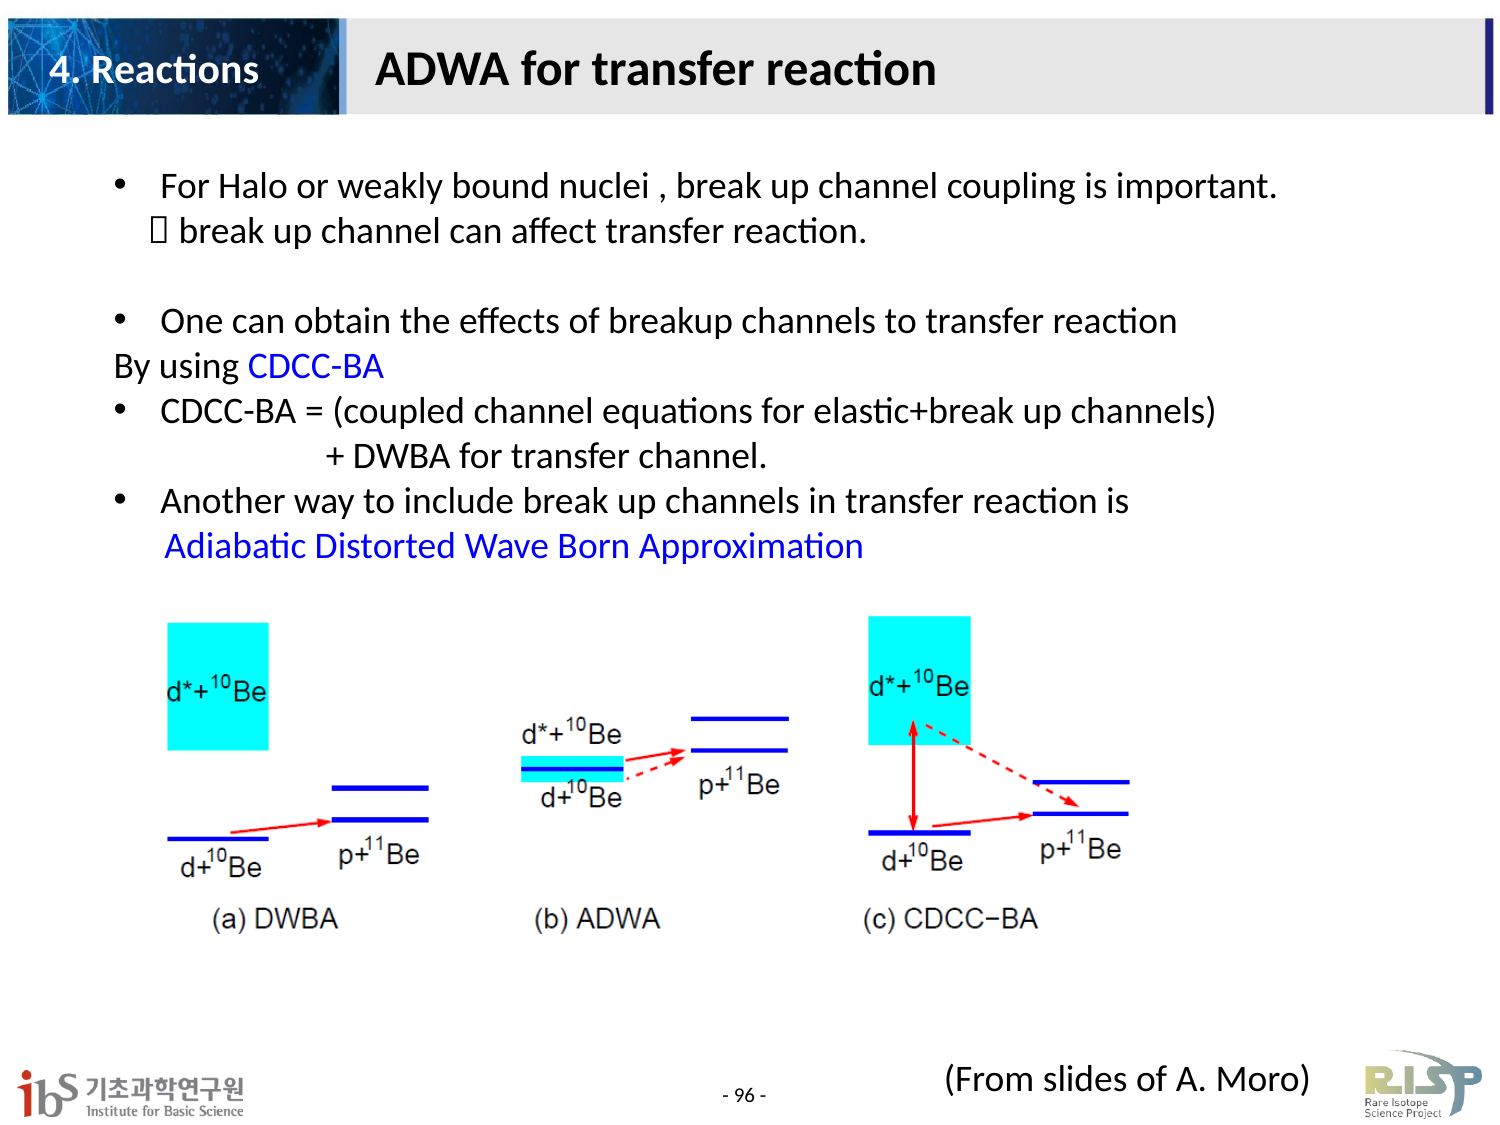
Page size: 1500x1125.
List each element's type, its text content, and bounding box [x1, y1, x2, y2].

text_box (From slides of A. Moro) [929, 1046, 1327, 1107]
picture [17, 1070, 243, 1117]
picture [51, 601, 1306, 970]
picture [2, 10, 1500, 130]
text_box For Halo or weakly bound nuclei , break up channel coupling is important.  break up channel can affect transfer reaction. One can obtain the effects of breakup channels to transfer reaction By using CDCC-BA CDCC-BA = (coupled channel equations for elastic+break up channels) + DWBA for transfer channel. Another way to include break up channels in transfer reaction is Adiabatic Distorted Wave Born Approximation [98, 153, 1295, 574]
picture [1364, 1049, 1482, 1119]
